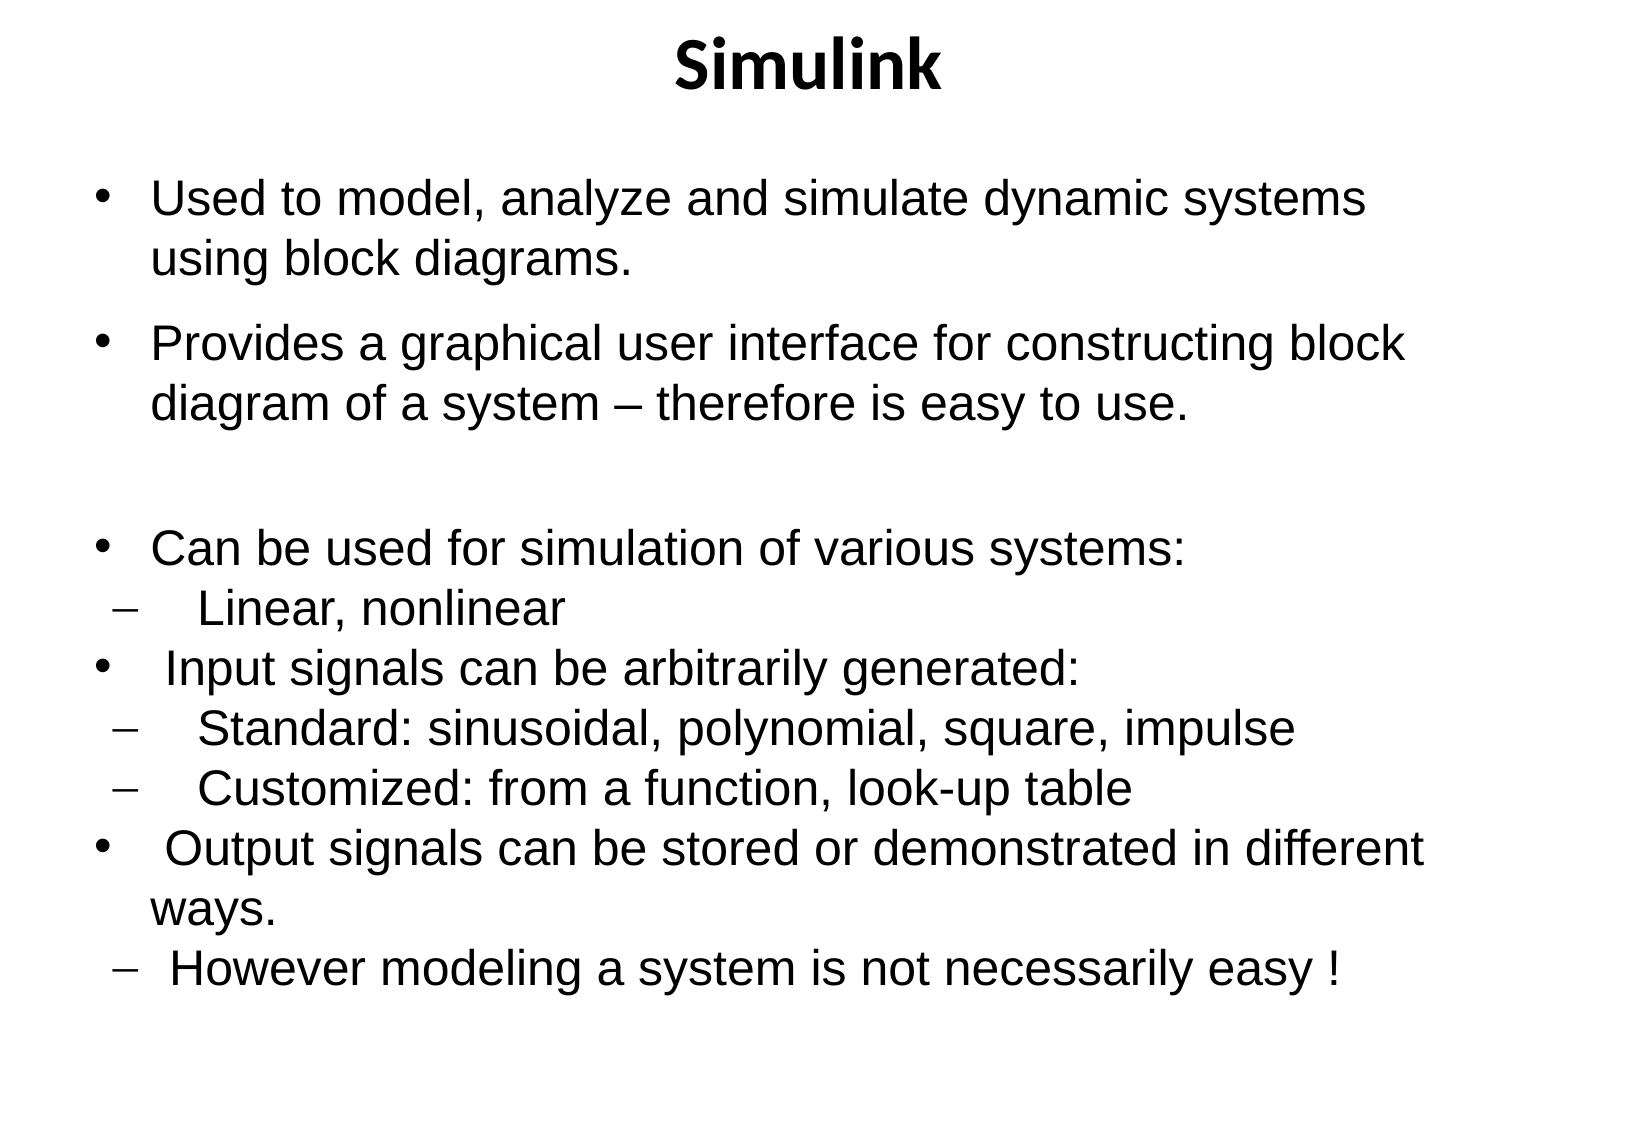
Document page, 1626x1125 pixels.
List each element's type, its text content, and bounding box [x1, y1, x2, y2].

text_box Used to model, analyze and simulate dynamic systems using block diagrams. Provides a graphical user interface for constructing block diagram of a system – therefore is easy to use. Can be used for simulation of various systems: Linear, nonlinear Input signals can be arbitrarily generated: Standard: sinusoidal, polynomial, square, impulse Customized: from a function, look-up table Output signals can be stored or demonstrated in different ways. However modeling a system is not necessarily easy ! [79, 158, 1515, 1063]
text_box Simulink [77, 0, 1541, 119]
